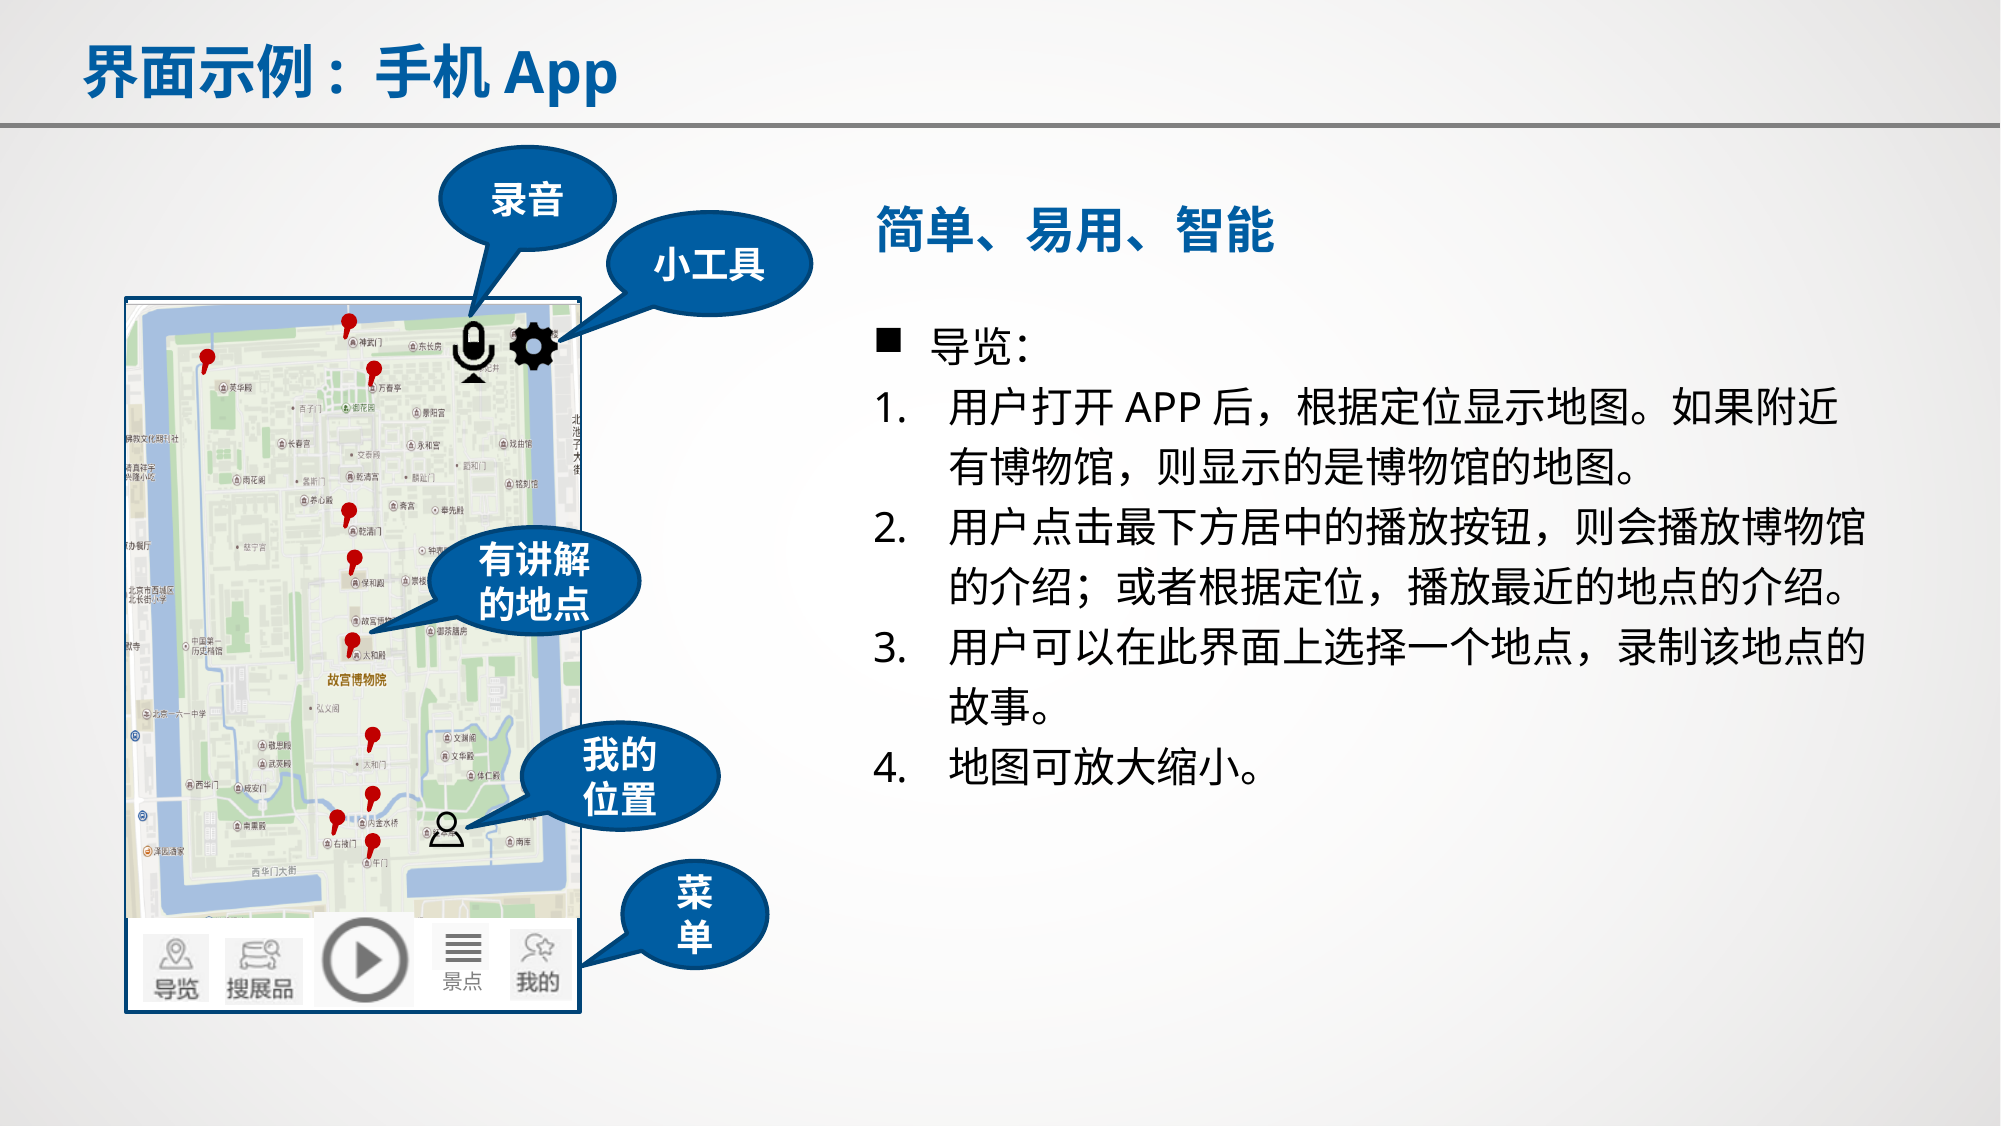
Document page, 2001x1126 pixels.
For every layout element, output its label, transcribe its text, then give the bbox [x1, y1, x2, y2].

text_box 界面示例: 手机App [67, 27, 894, 113]
picture [0, 0, 2001, 1126]
text_box 我的位置 [583, 720, 721, 832]
text_box [124, 296, 472, 303]
text_box 简单、易用、智能 [860, 191, 1291, 266]
text_box [124, 925, 312, 1014]
text_box 有讲解的地点 [583, 531, 642, 631]
text_box [415, 923, 582, 1014]
text_box 景点 [427, 961, 504, 1001]
text_box 小工具 [583, 210, 814, 335]
text_box 录音 [438, 144, 617, 302]
text_box 菜单 [580, 858, 770, 971]
text_box [484, 296, 582, 306]
text_box 导览： 用户打开APP后，根据定位显示地图。如果附近有博物馆，则显示的是博物馆的地图。 用户点击最下方居中的播放按钮，则会播放博物馆的介绍；或者根据定位，播放最近的地点的介绍。 用户可以在此界面上选择一个地点，录制该地点的故事。 地图可放大缩小。 [858, 303, 1887, 799]
